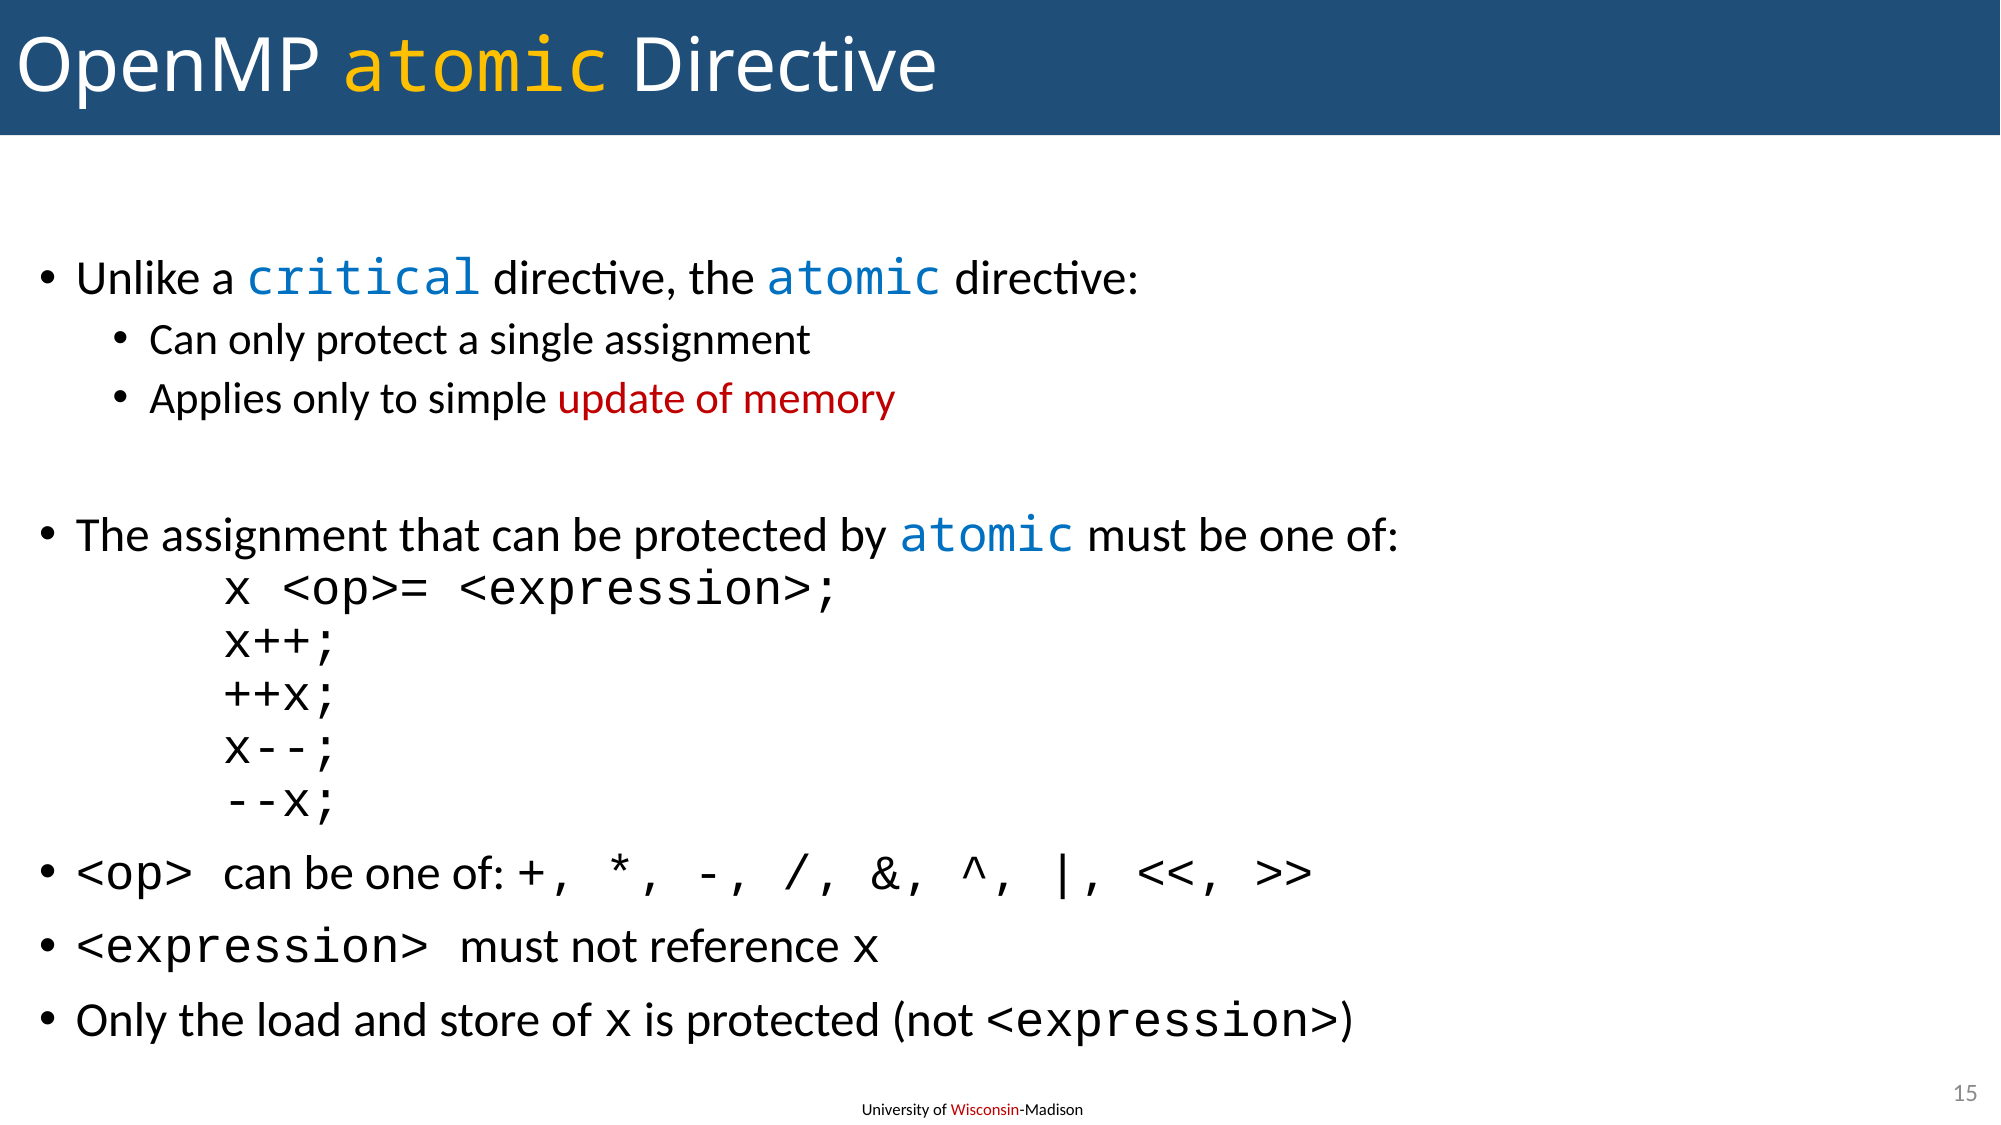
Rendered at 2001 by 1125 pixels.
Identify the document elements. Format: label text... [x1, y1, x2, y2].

slide_number 15 [1879, 1069, 1994, 1114]
list Unlike a critical directive, the atomic directive: Can only protect a single assignment Applies only to simple update of memory The assignment that can be protected by atomic must be one of: x <op>= <expression>; x++; ++x; x--; --x; <op> can be one of: +, *, -, /, &, ^, |, <<, >> <expression> must not reference x Only the load and store of x is protected (not <expression>) [24, 245, 1987, 1055]
title OpenMP atomic Directive [0, 0, 2000, 136]
